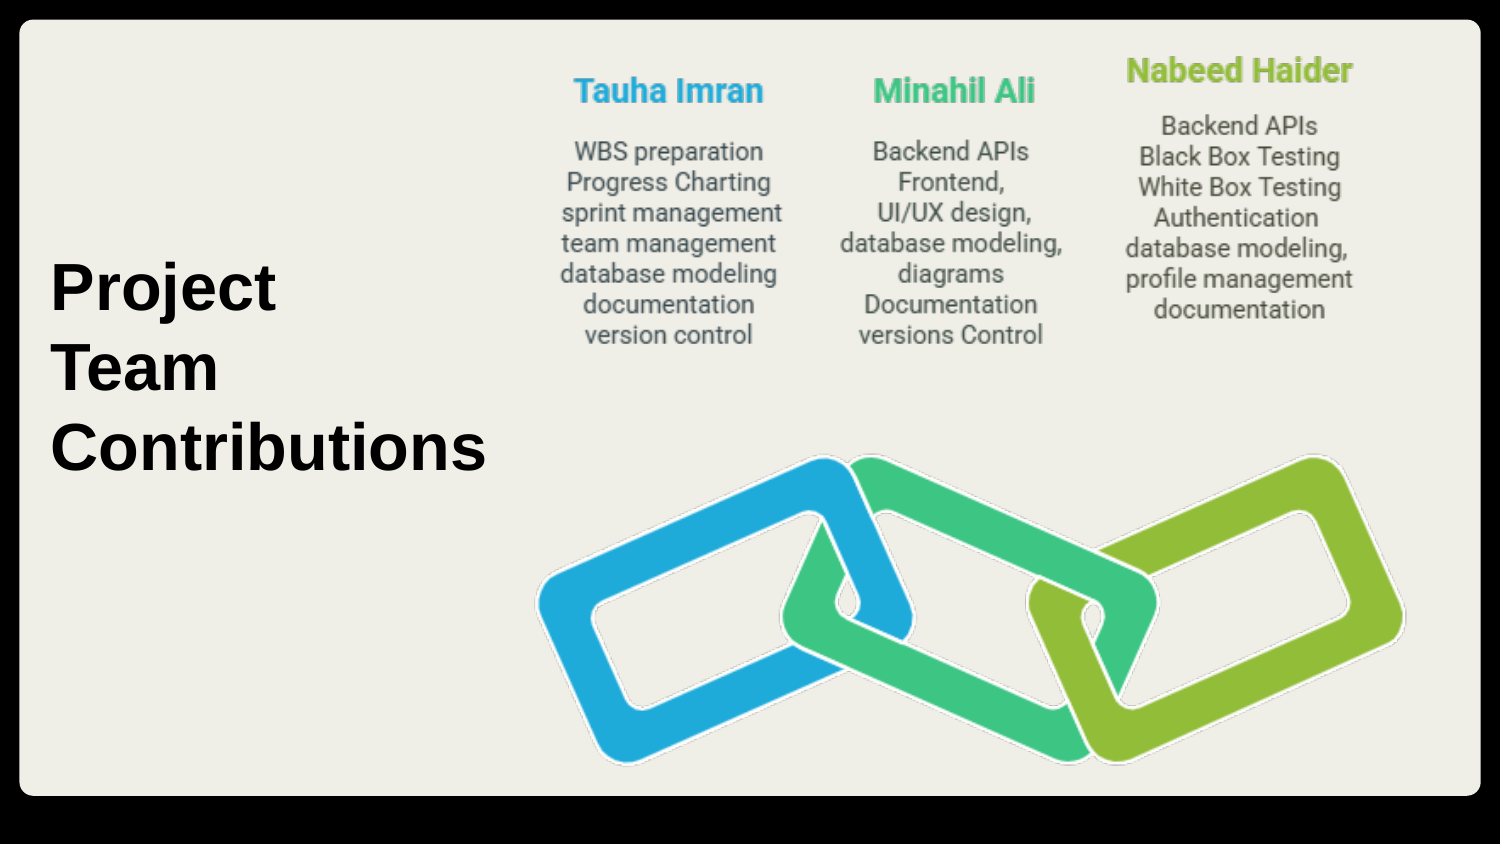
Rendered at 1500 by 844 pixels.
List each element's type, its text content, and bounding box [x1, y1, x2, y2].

text_box Project Team Contributions [35, 236, 440, 492]
picture [445, 32, 1465, 773]
